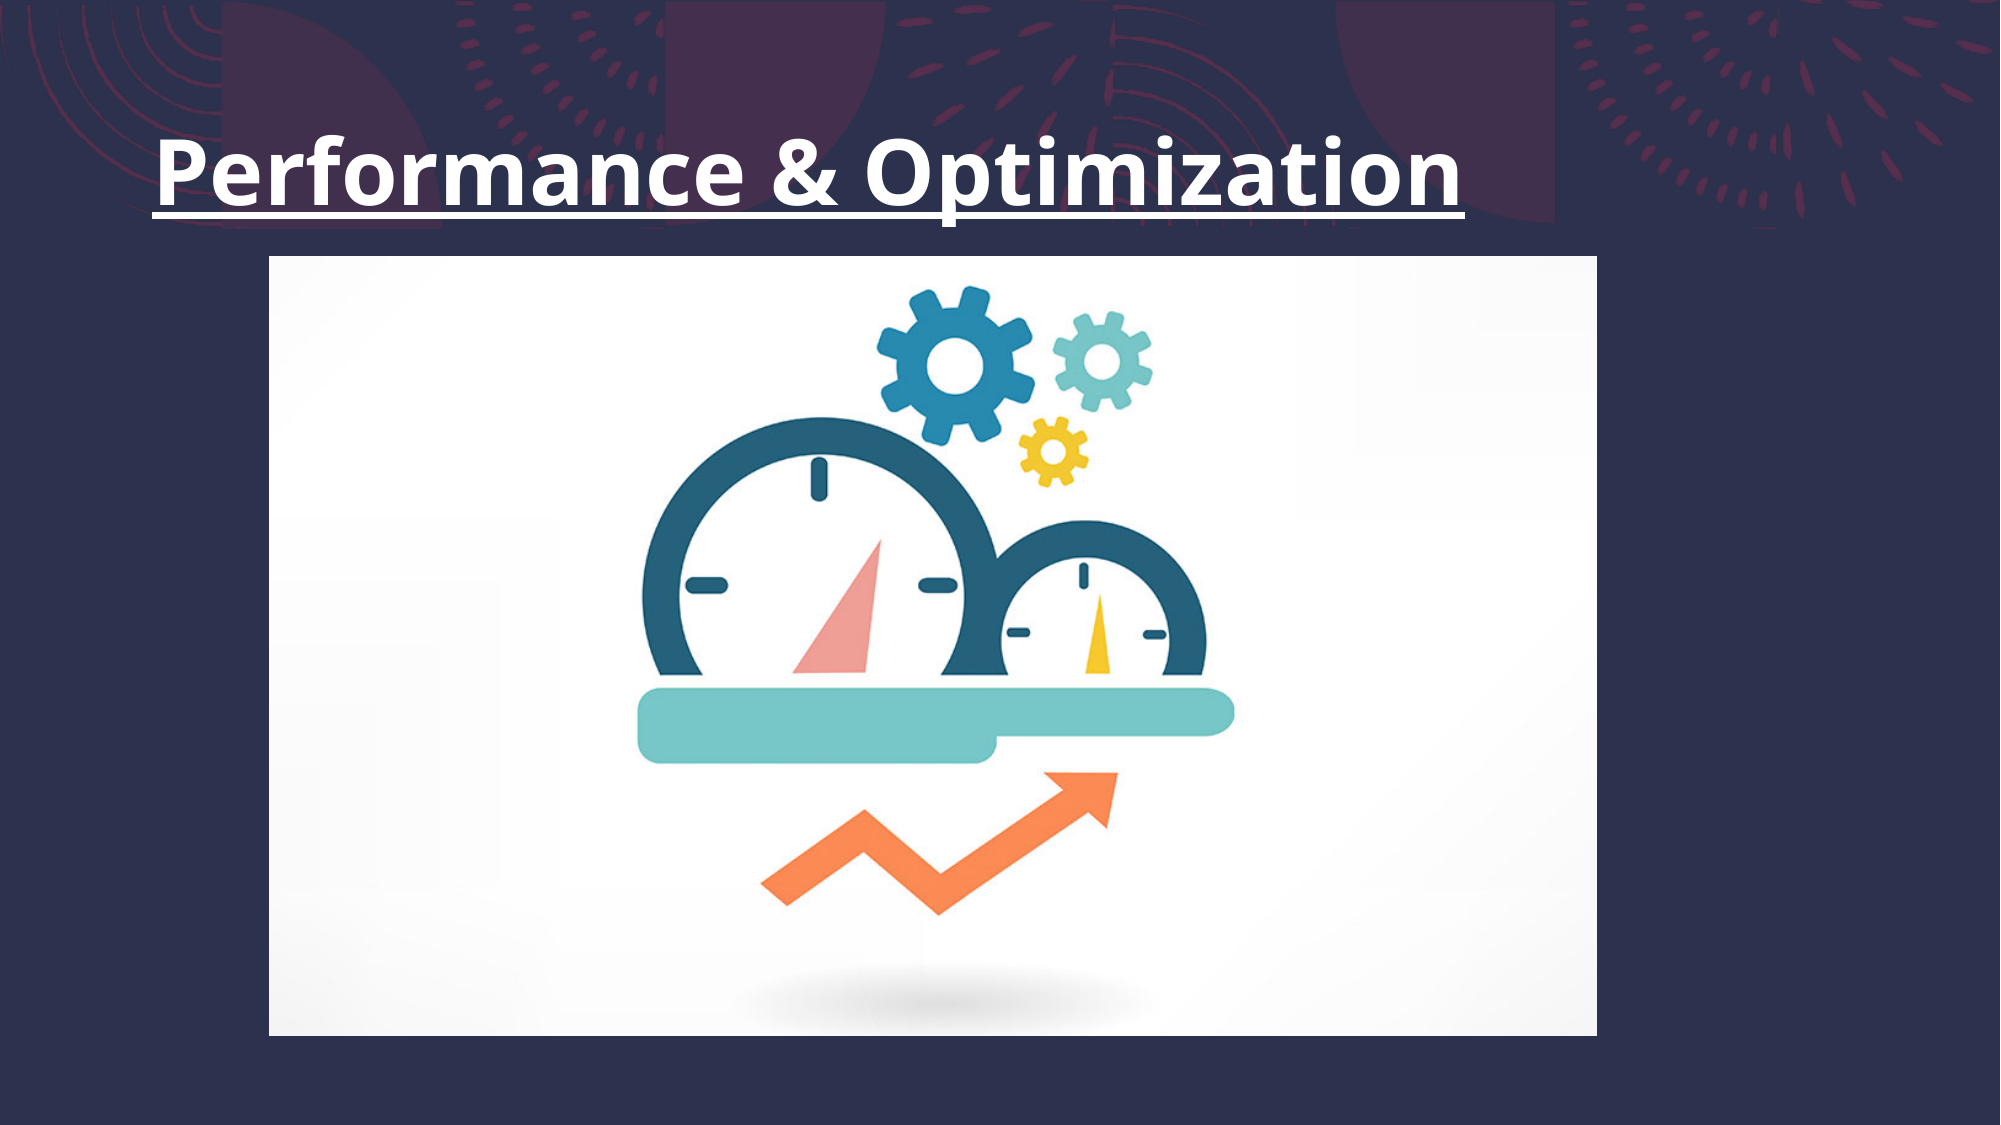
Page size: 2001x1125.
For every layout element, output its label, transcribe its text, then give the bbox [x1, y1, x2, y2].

title Performance & Optimization [137, 60, 1863, 278]
picture [269, 256, 1597, 1036]
